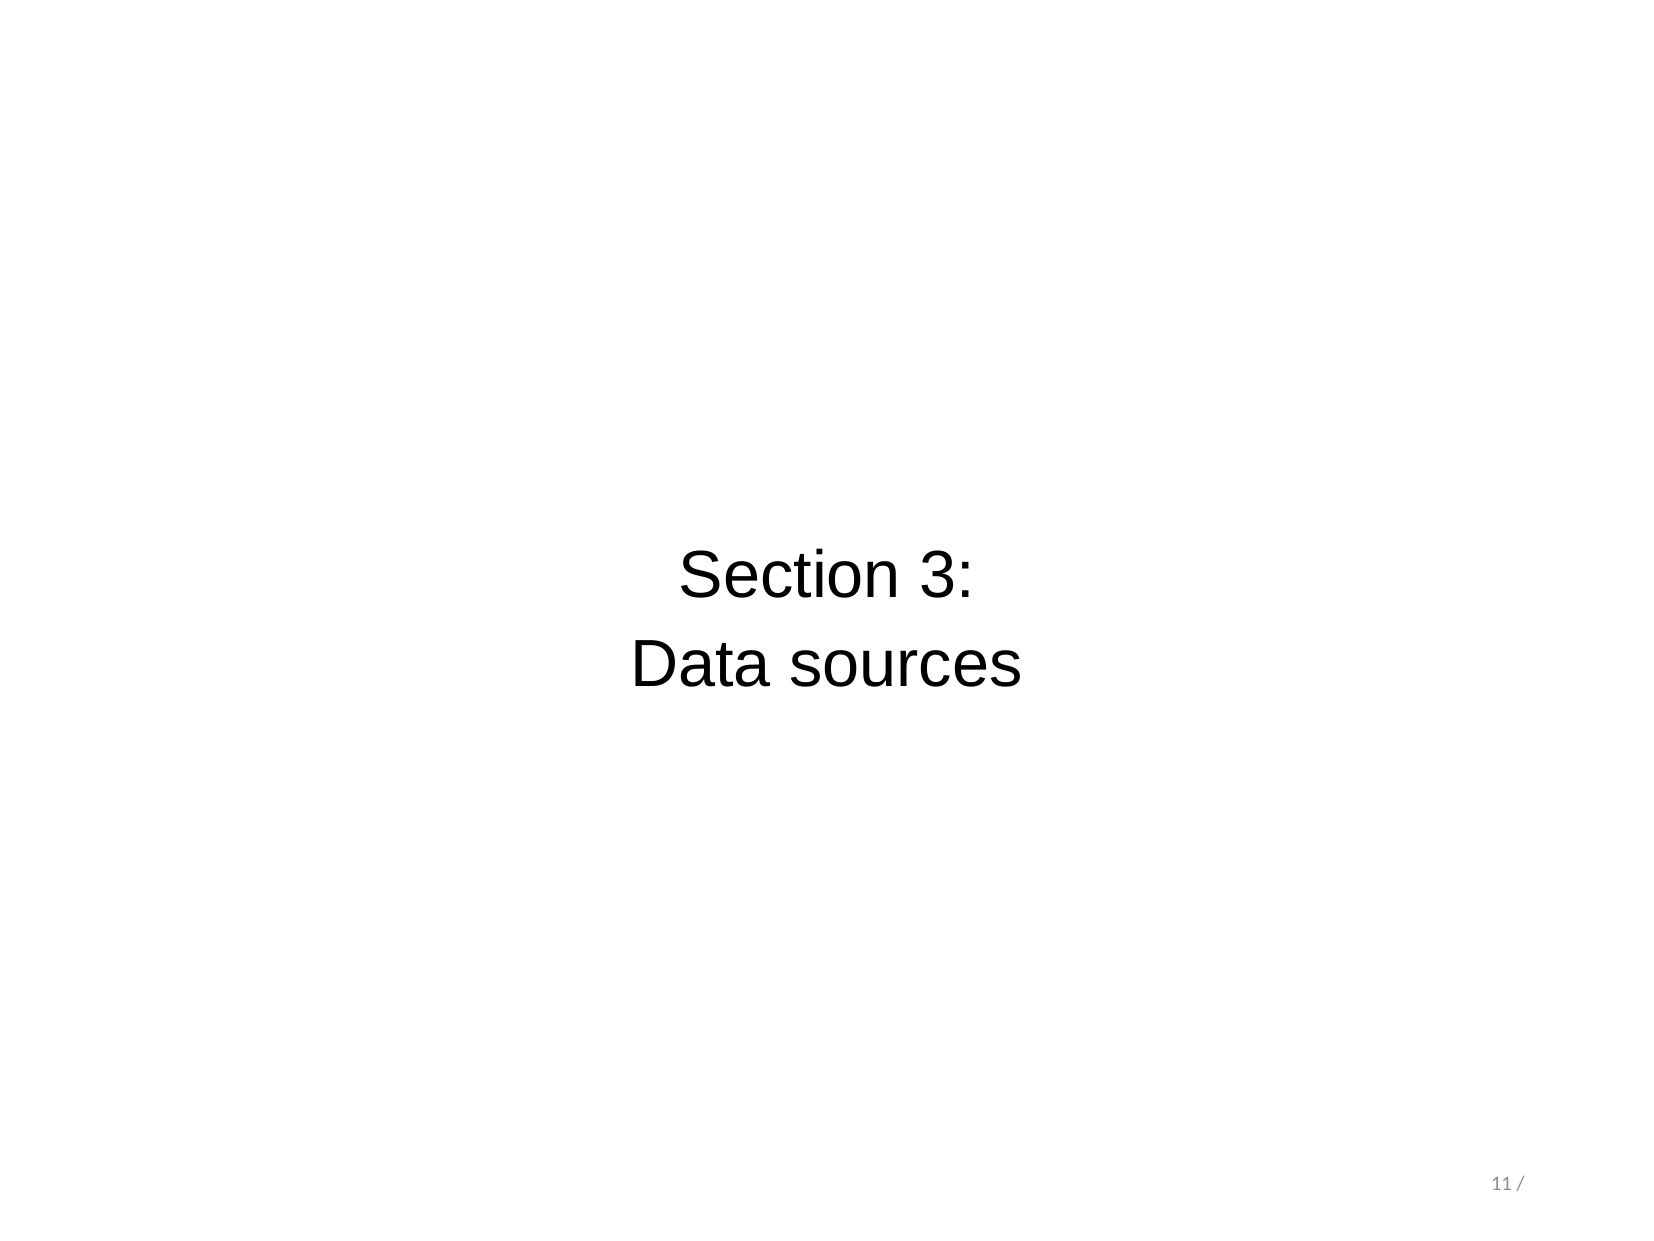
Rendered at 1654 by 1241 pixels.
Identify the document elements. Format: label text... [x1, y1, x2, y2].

subtitle Section 3: Data sources [0, 0, 1654, 1241]
